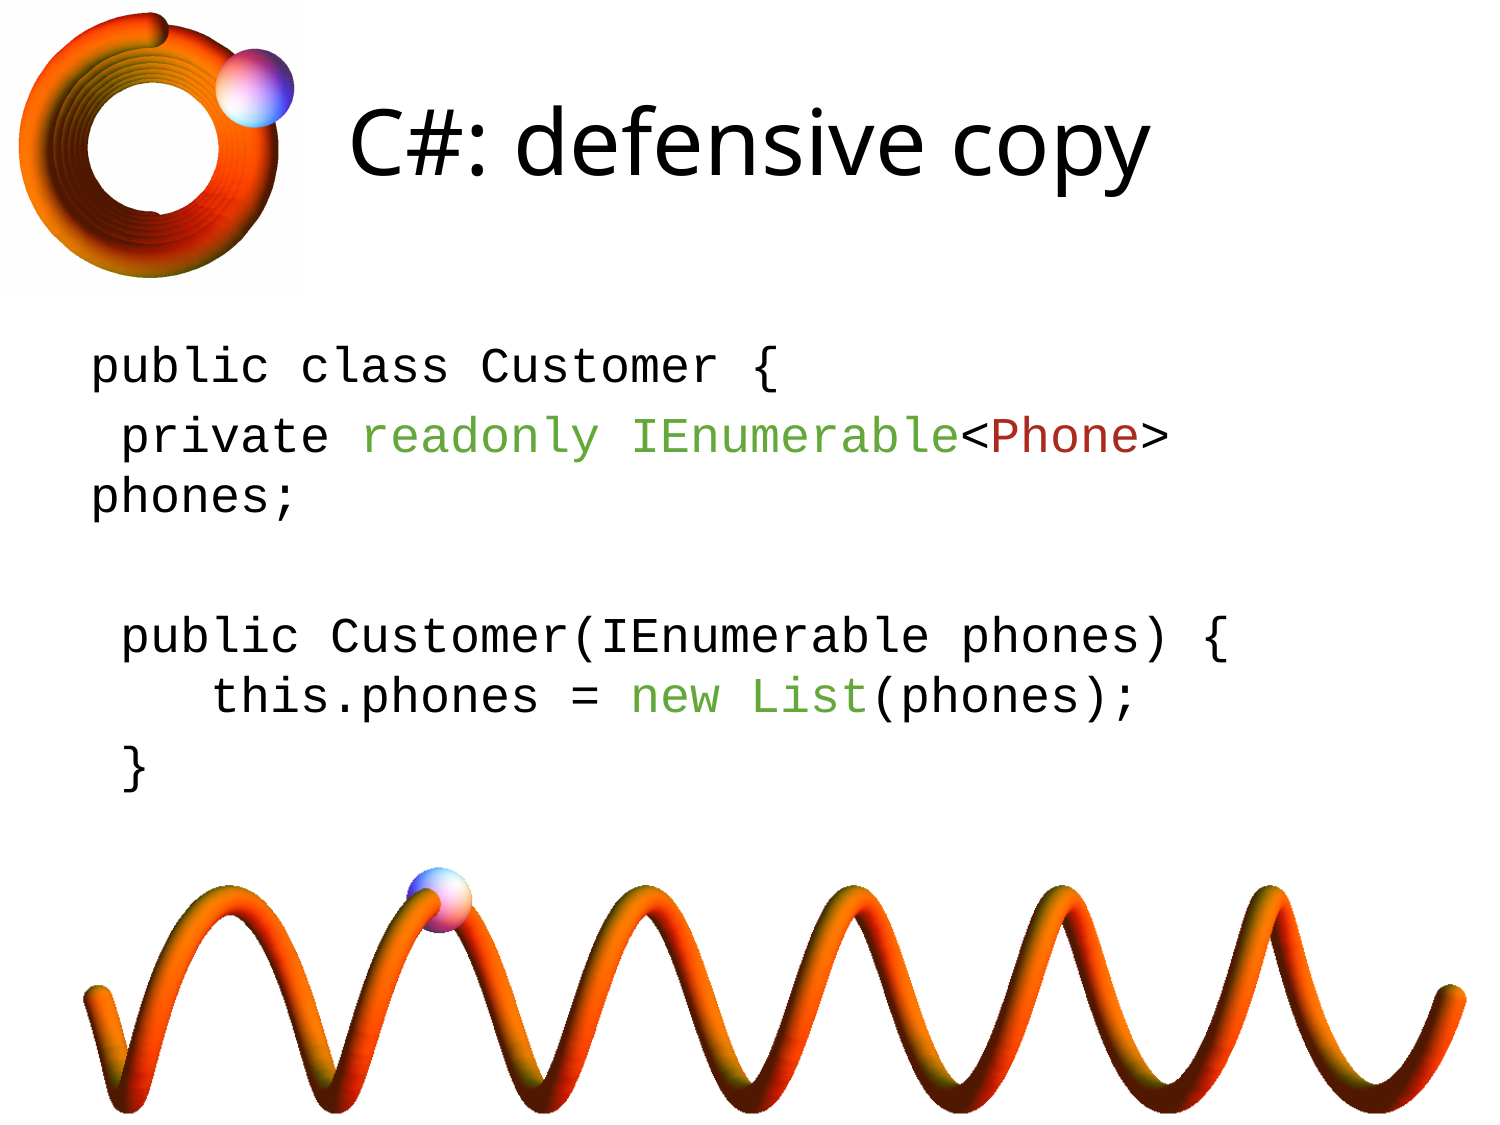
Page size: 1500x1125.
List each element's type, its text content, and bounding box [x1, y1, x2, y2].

title C#: defensive copy [307, 45, 1425, 233]
picture [2, 0, 304, 295]
list public class Customer { private readonly IEnumerable<Phone> phones; public Customer(IEnumerable phones) { this.phones = new List(phones); } [75, 324, 1425, 855]
picture [1, 857, 1500, 1125]
